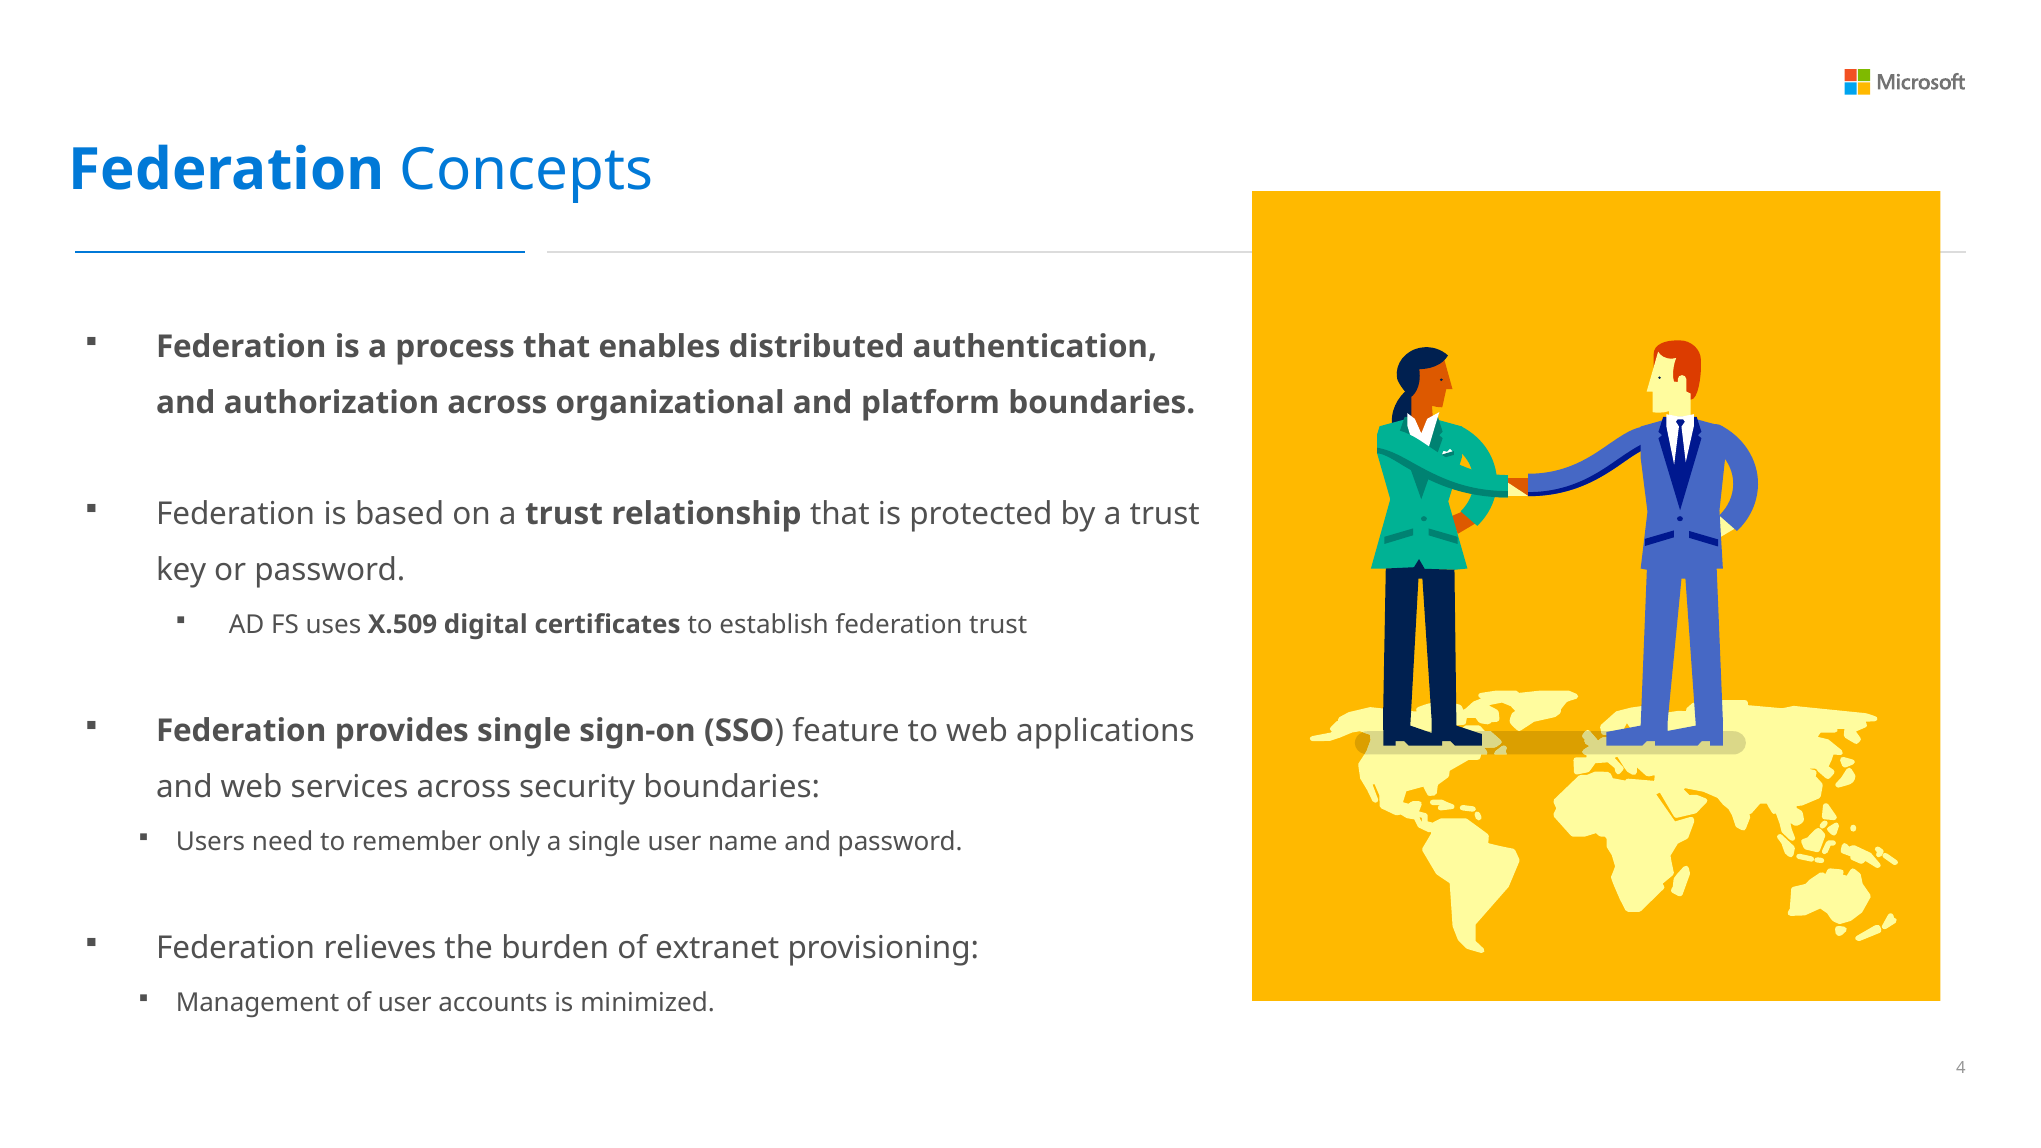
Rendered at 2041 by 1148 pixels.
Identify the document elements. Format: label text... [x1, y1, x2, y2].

picture [1251, 190, 1941, 1001]
slide_number 3 [1904, 1058, 1966, 1077]
text_box Federation is a process that enables distributed authentication, and authorization across organizational and platform boundaries. Federation is based on a trust relationship that is protected by a trust key or password. AD FS uses X.509 digital certificates to establish federation trust Federation provides single sign-on (SSO) feature to web applications and web services across security boundaries: Users need to remember only a single user name and password. Federation relieves the burden of extranet provisioning: Management of user accounts is minimized. [61, 288, 1228, 1102]
list Federation Concepts [45, 120, 1968, 200]
